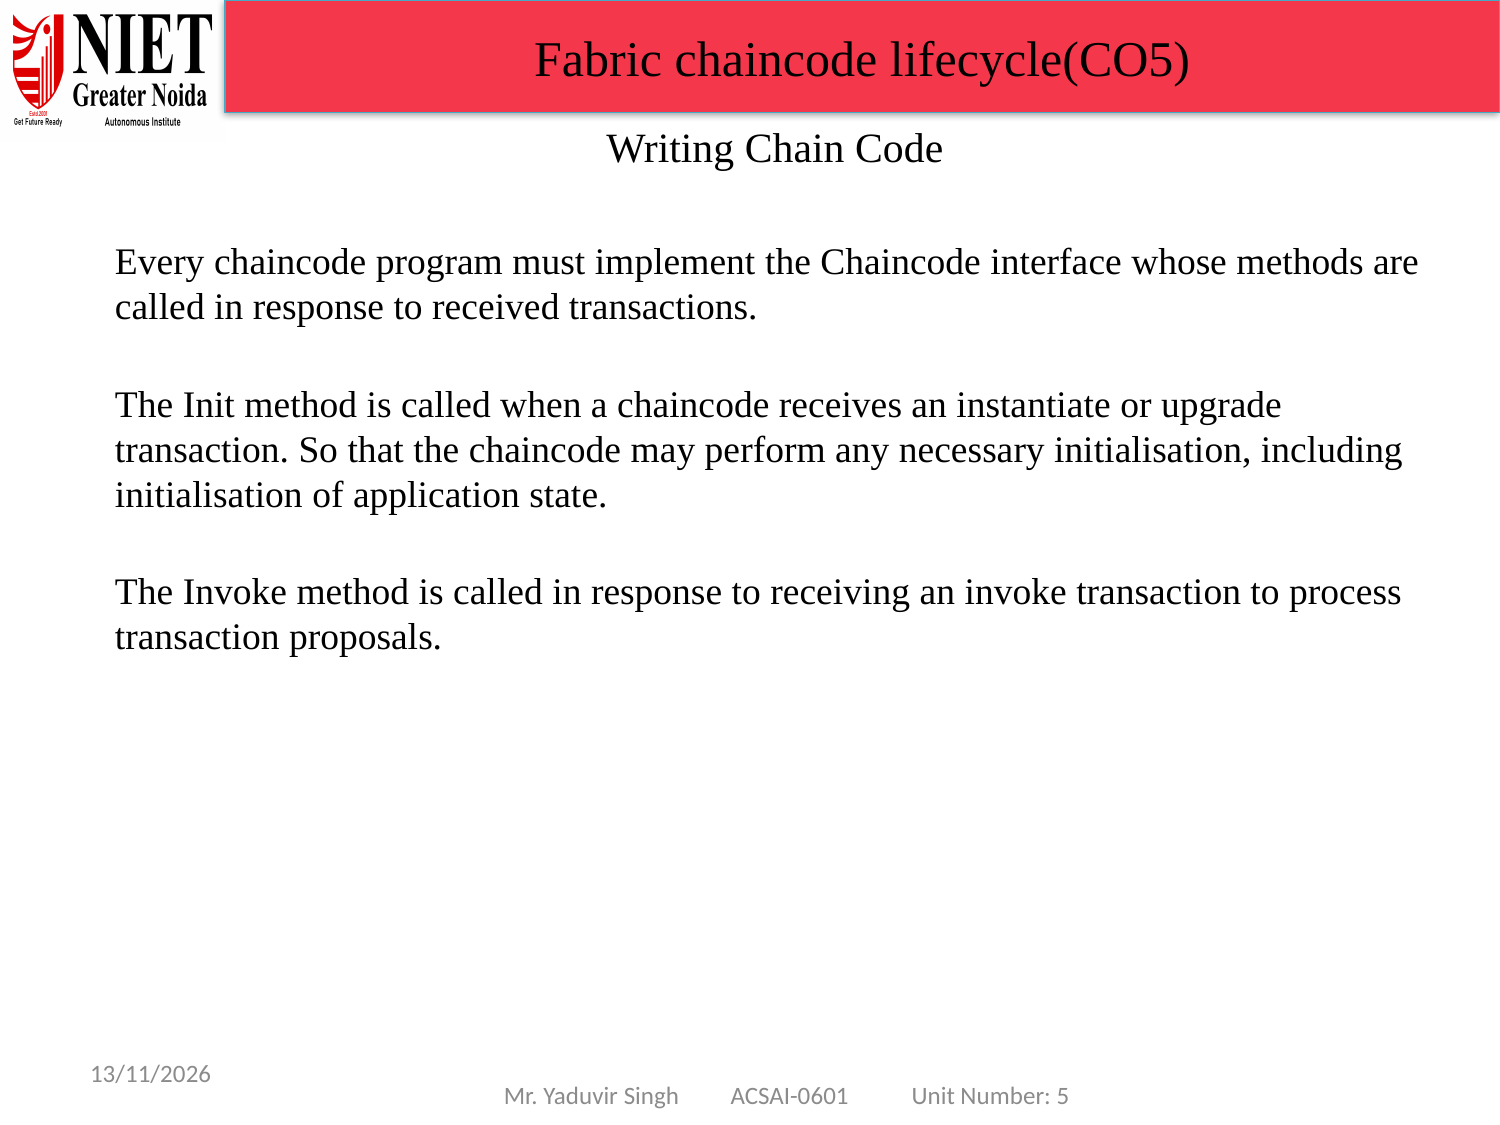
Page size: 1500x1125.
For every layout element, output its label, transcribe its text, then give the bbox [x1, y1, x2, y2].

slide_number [75, 1042, 425, 1103]
footer Mr. Yaduvir Singh ACSAI-0601 Unit Number: 5 [375, 1065, 1200, 1125]
text_box Fabric chaincode lifecycle(CO5) [224, 0, 1500, 113]
picture [0, 0, 224, 142]
list Writing Chain Code Every chaincode program must implement the Chaincode interface whose methods are called in response to received transactions. The Init method is called when a chaincode receives an instantiate or upgrade transaction. So that the chaincode may perform any necessary initialisation, including initialisation of application state. The Invoke method is called in response to receiving an invoke transaction to process transaction proposals. [99, 113, 1450, 1035]
